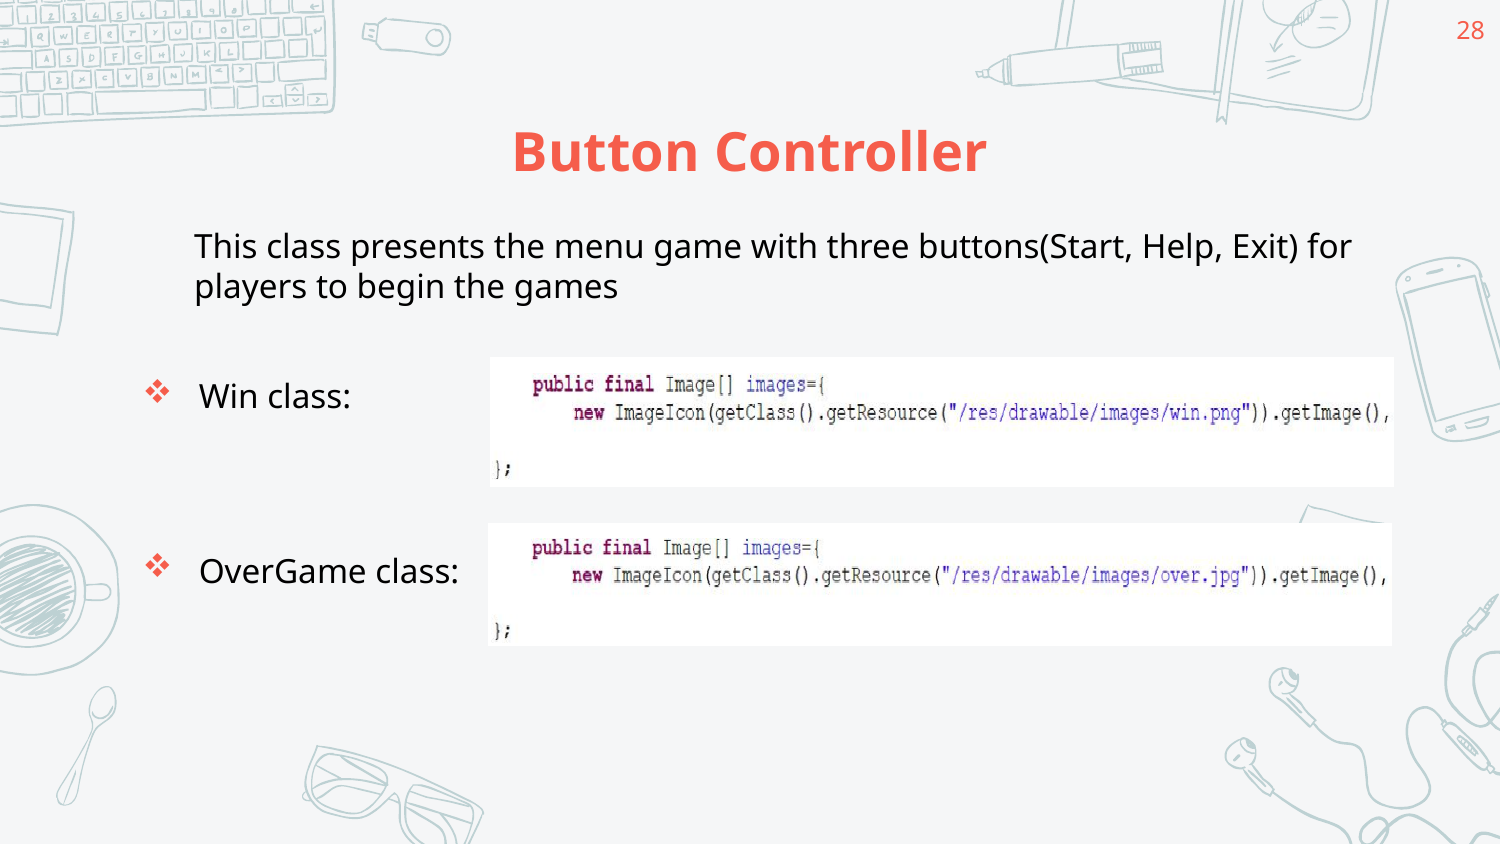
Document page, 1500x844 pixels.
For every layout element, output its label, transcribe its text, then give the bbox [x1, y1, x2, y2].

picture [489, 357, 1394, 487]
picture [487, 523, 1392, 647]
slide_number 28 [1435, 0, 1500, 53]
text_box OverGame class: [108, 535, 482, 634]
list This class presents the menu game with three buttons(Start, Help, Exit) for players to begin the games [160, 209, 1375, 344]
title Button Controller [185, 102, 1315, 198]
text_box Win class: [108, 360, 485, 460]
